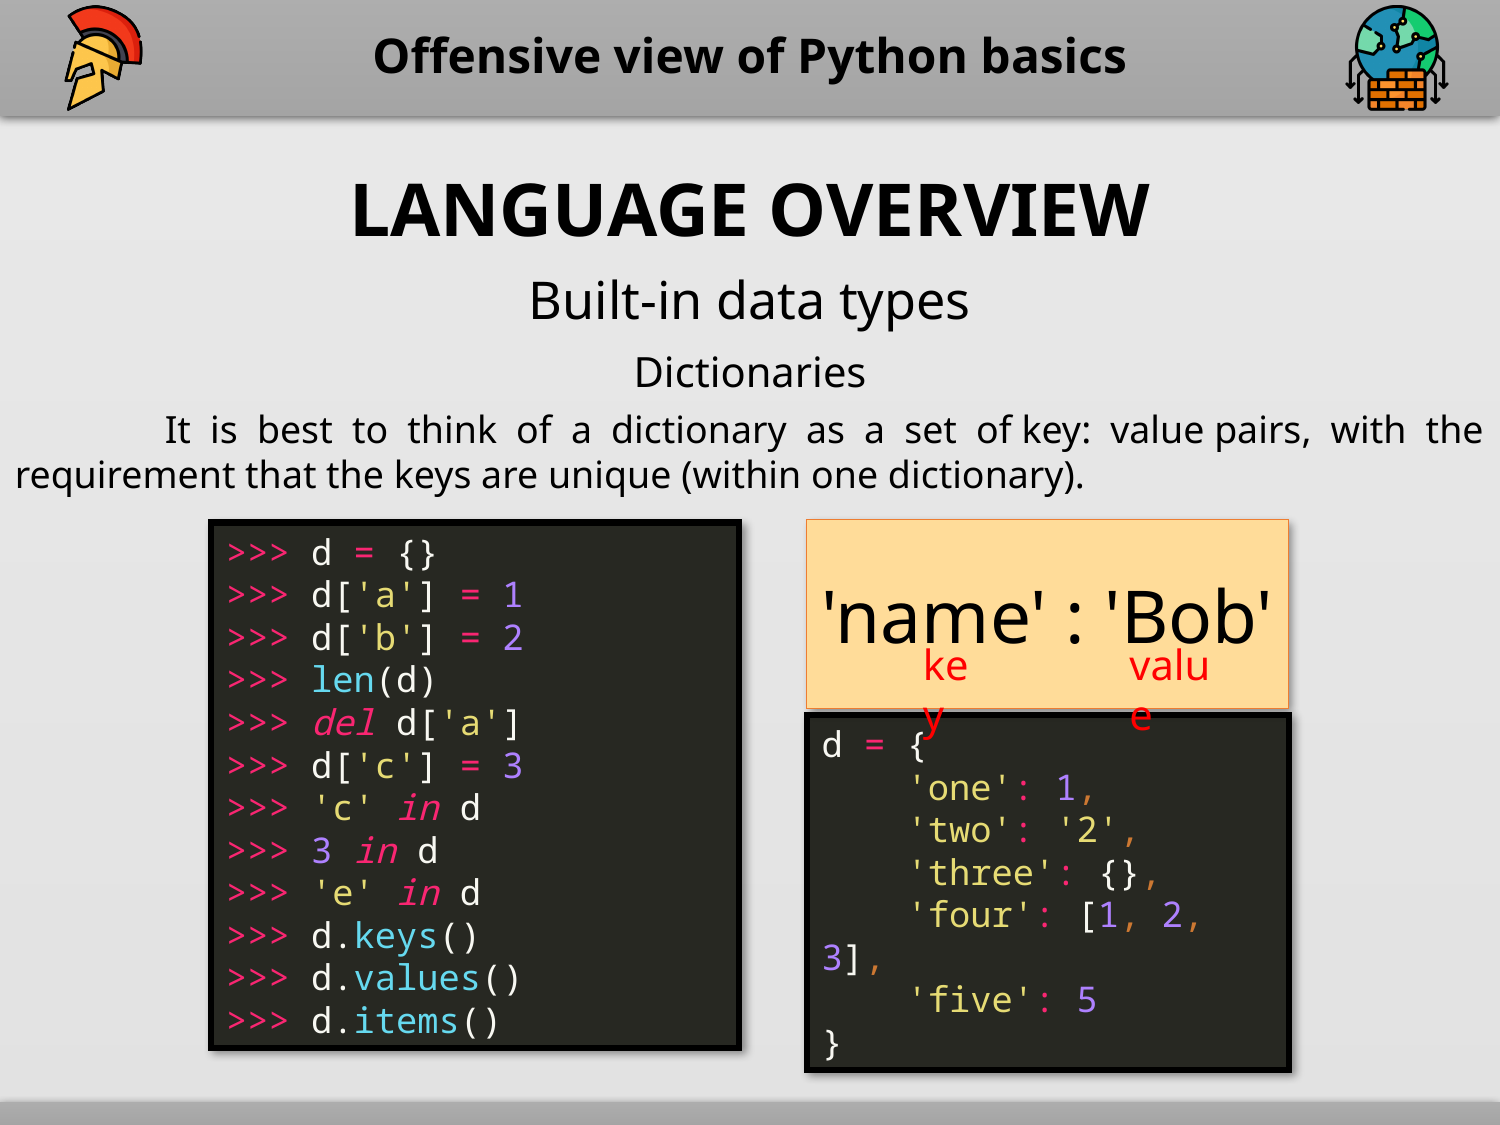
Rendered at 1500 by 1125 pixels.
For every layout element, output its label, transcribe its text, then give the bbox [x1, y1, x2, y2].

picture [50, 5, 157, 111]
text_box Dictionaries [0, 338, 1500, 403]
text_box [806, 519, 1289, 709]
text_box >>> d = {} >>> d['a'] = 1 >>> d['b'] = 2 >>> len(d) >>> del d['a'] >>> d['c'] = 3 >>> 'c' in d >>> 3 in d >>> 'e' in d >>> d.keys() >>> d.values() >>> d.items() [211, 522, 740, 1048]
text_box d = { 'one': 1, 'two': '2', 'three': {}, 'four': [1, 2, 3], 'five': 5 } [806, 714, 1289, 1070]
text_box It is best to think of a dictionary as a set of key: value pairs, with the requirement that the keys are unique (within one dictionary). [0, 403, 1500, 503]
text_box Built-in data types [0, 259, 1500, 338]
text_box Language overview [0, 156, 1500, 259]
picture [1344, 5, 1450, 111]
